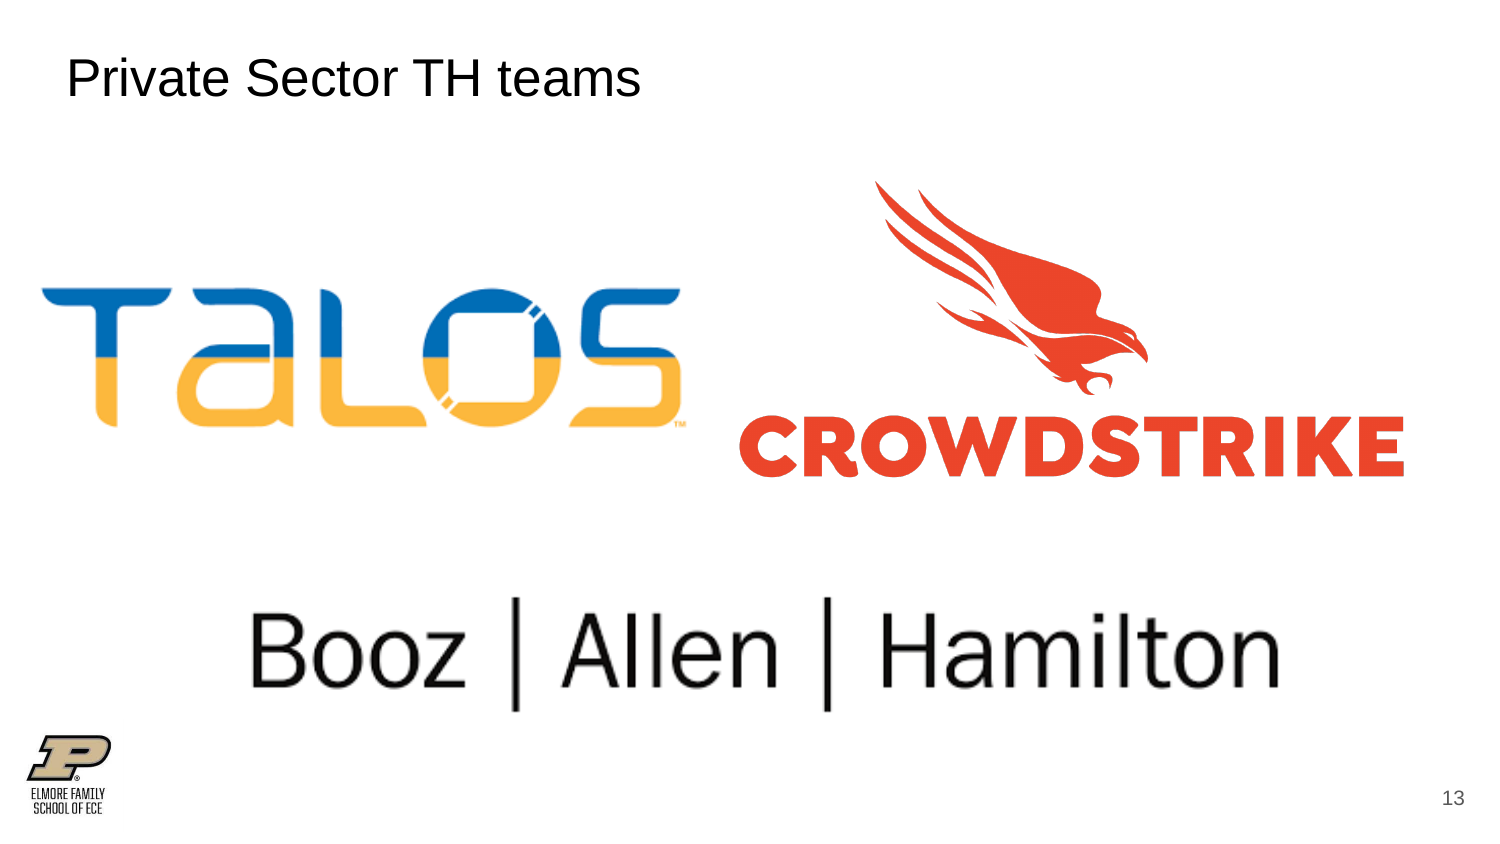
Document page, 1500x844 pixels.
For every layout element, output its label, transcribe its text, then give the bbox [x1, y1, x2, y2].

picture [24, 115, 1467, 536]
title Private Sector TH teams [51, 28, 1449, 123]
picture [187, 559, 1326, 743]
slide_number ‹#› [1389, 764, 1480, 830]
picture [12, 719, 124, 832]
